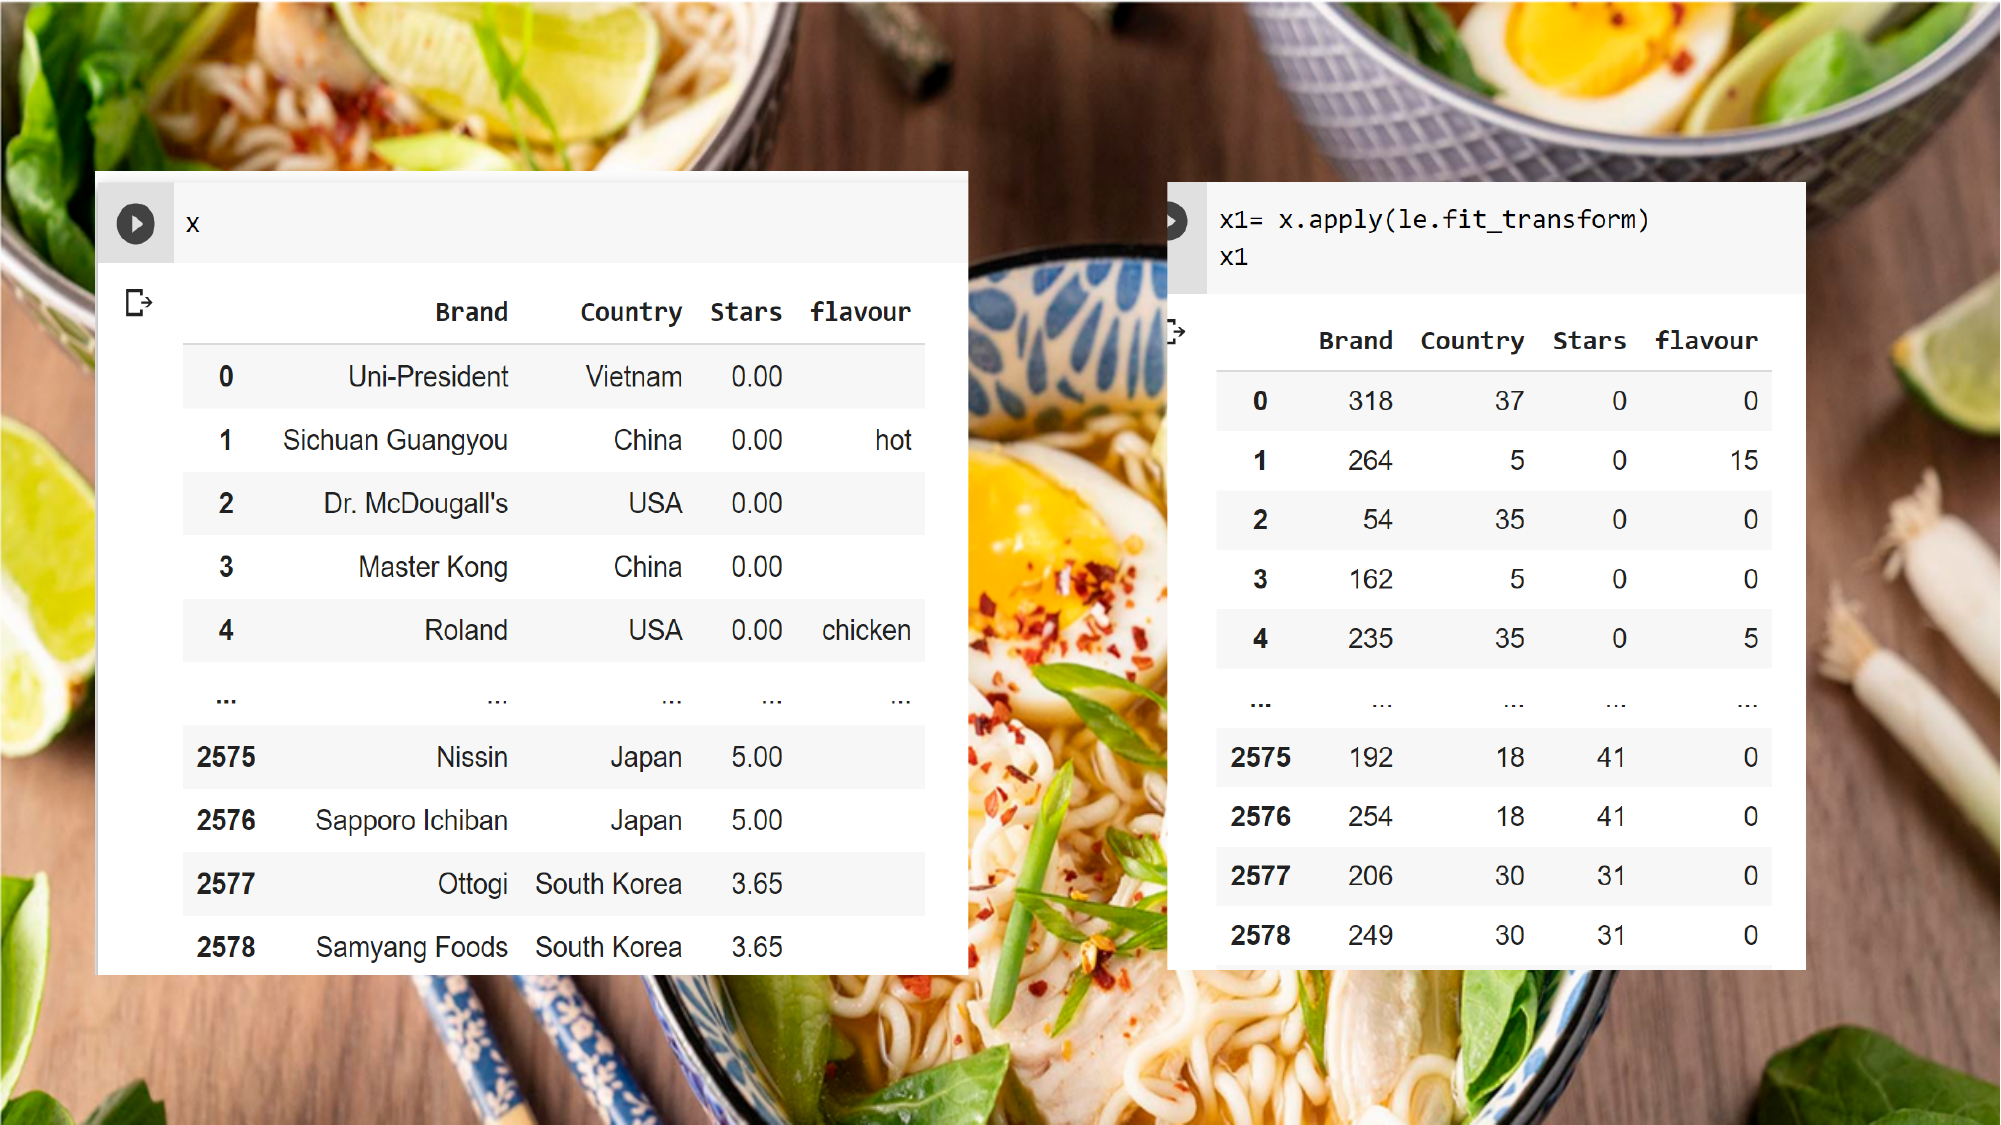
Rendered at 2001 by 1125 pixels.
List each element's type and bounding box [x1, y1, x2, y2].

picture [90, 163, 969, 975]
text_box [0, 0, 2000, 1125]
picture [1167, 168, 1821, 970]
